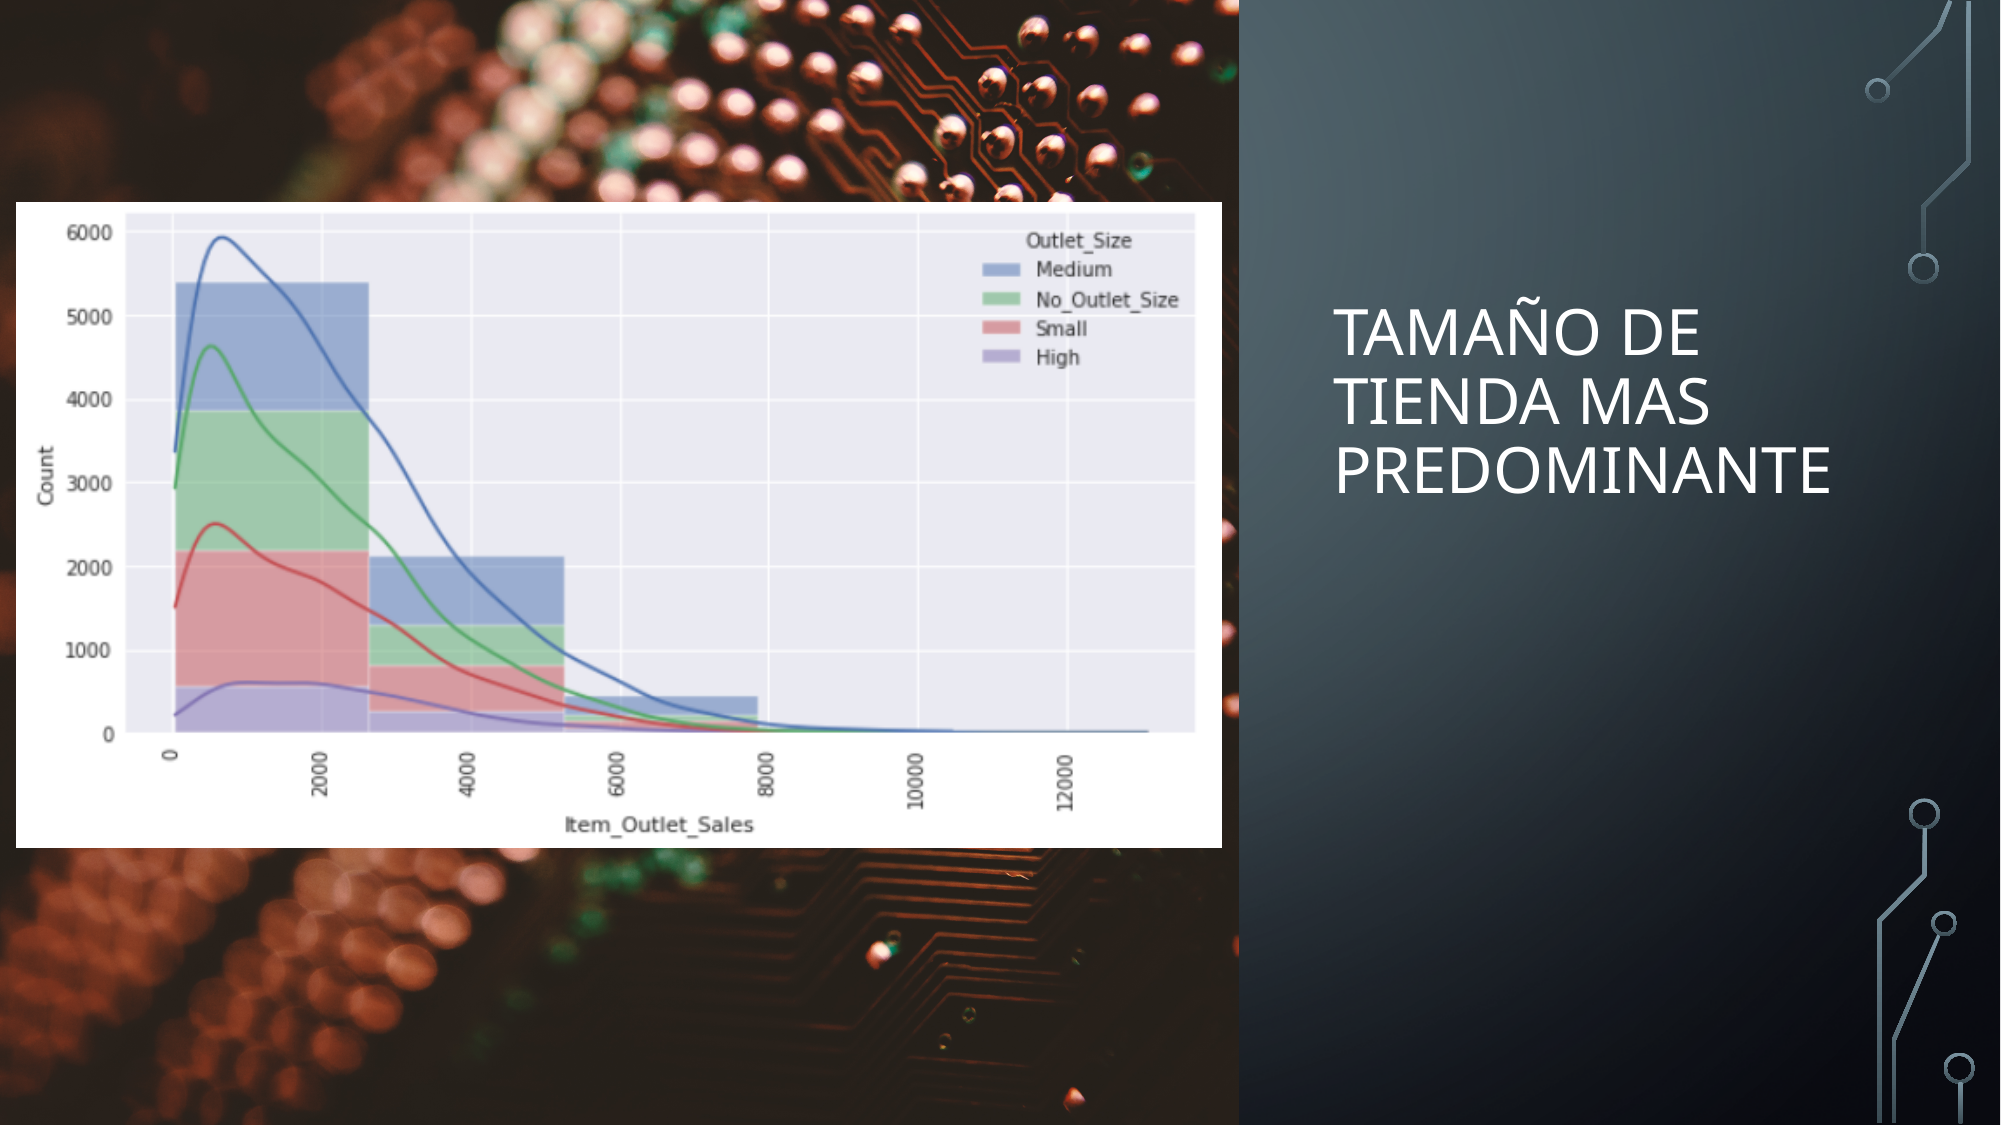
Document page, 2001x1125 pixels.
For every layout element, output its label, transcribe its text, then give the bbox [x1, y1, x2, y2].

picture [0, 0, 1240, 1125]
title Tamaño de tienda mas predominante [1318, 282, 1856, 525]
